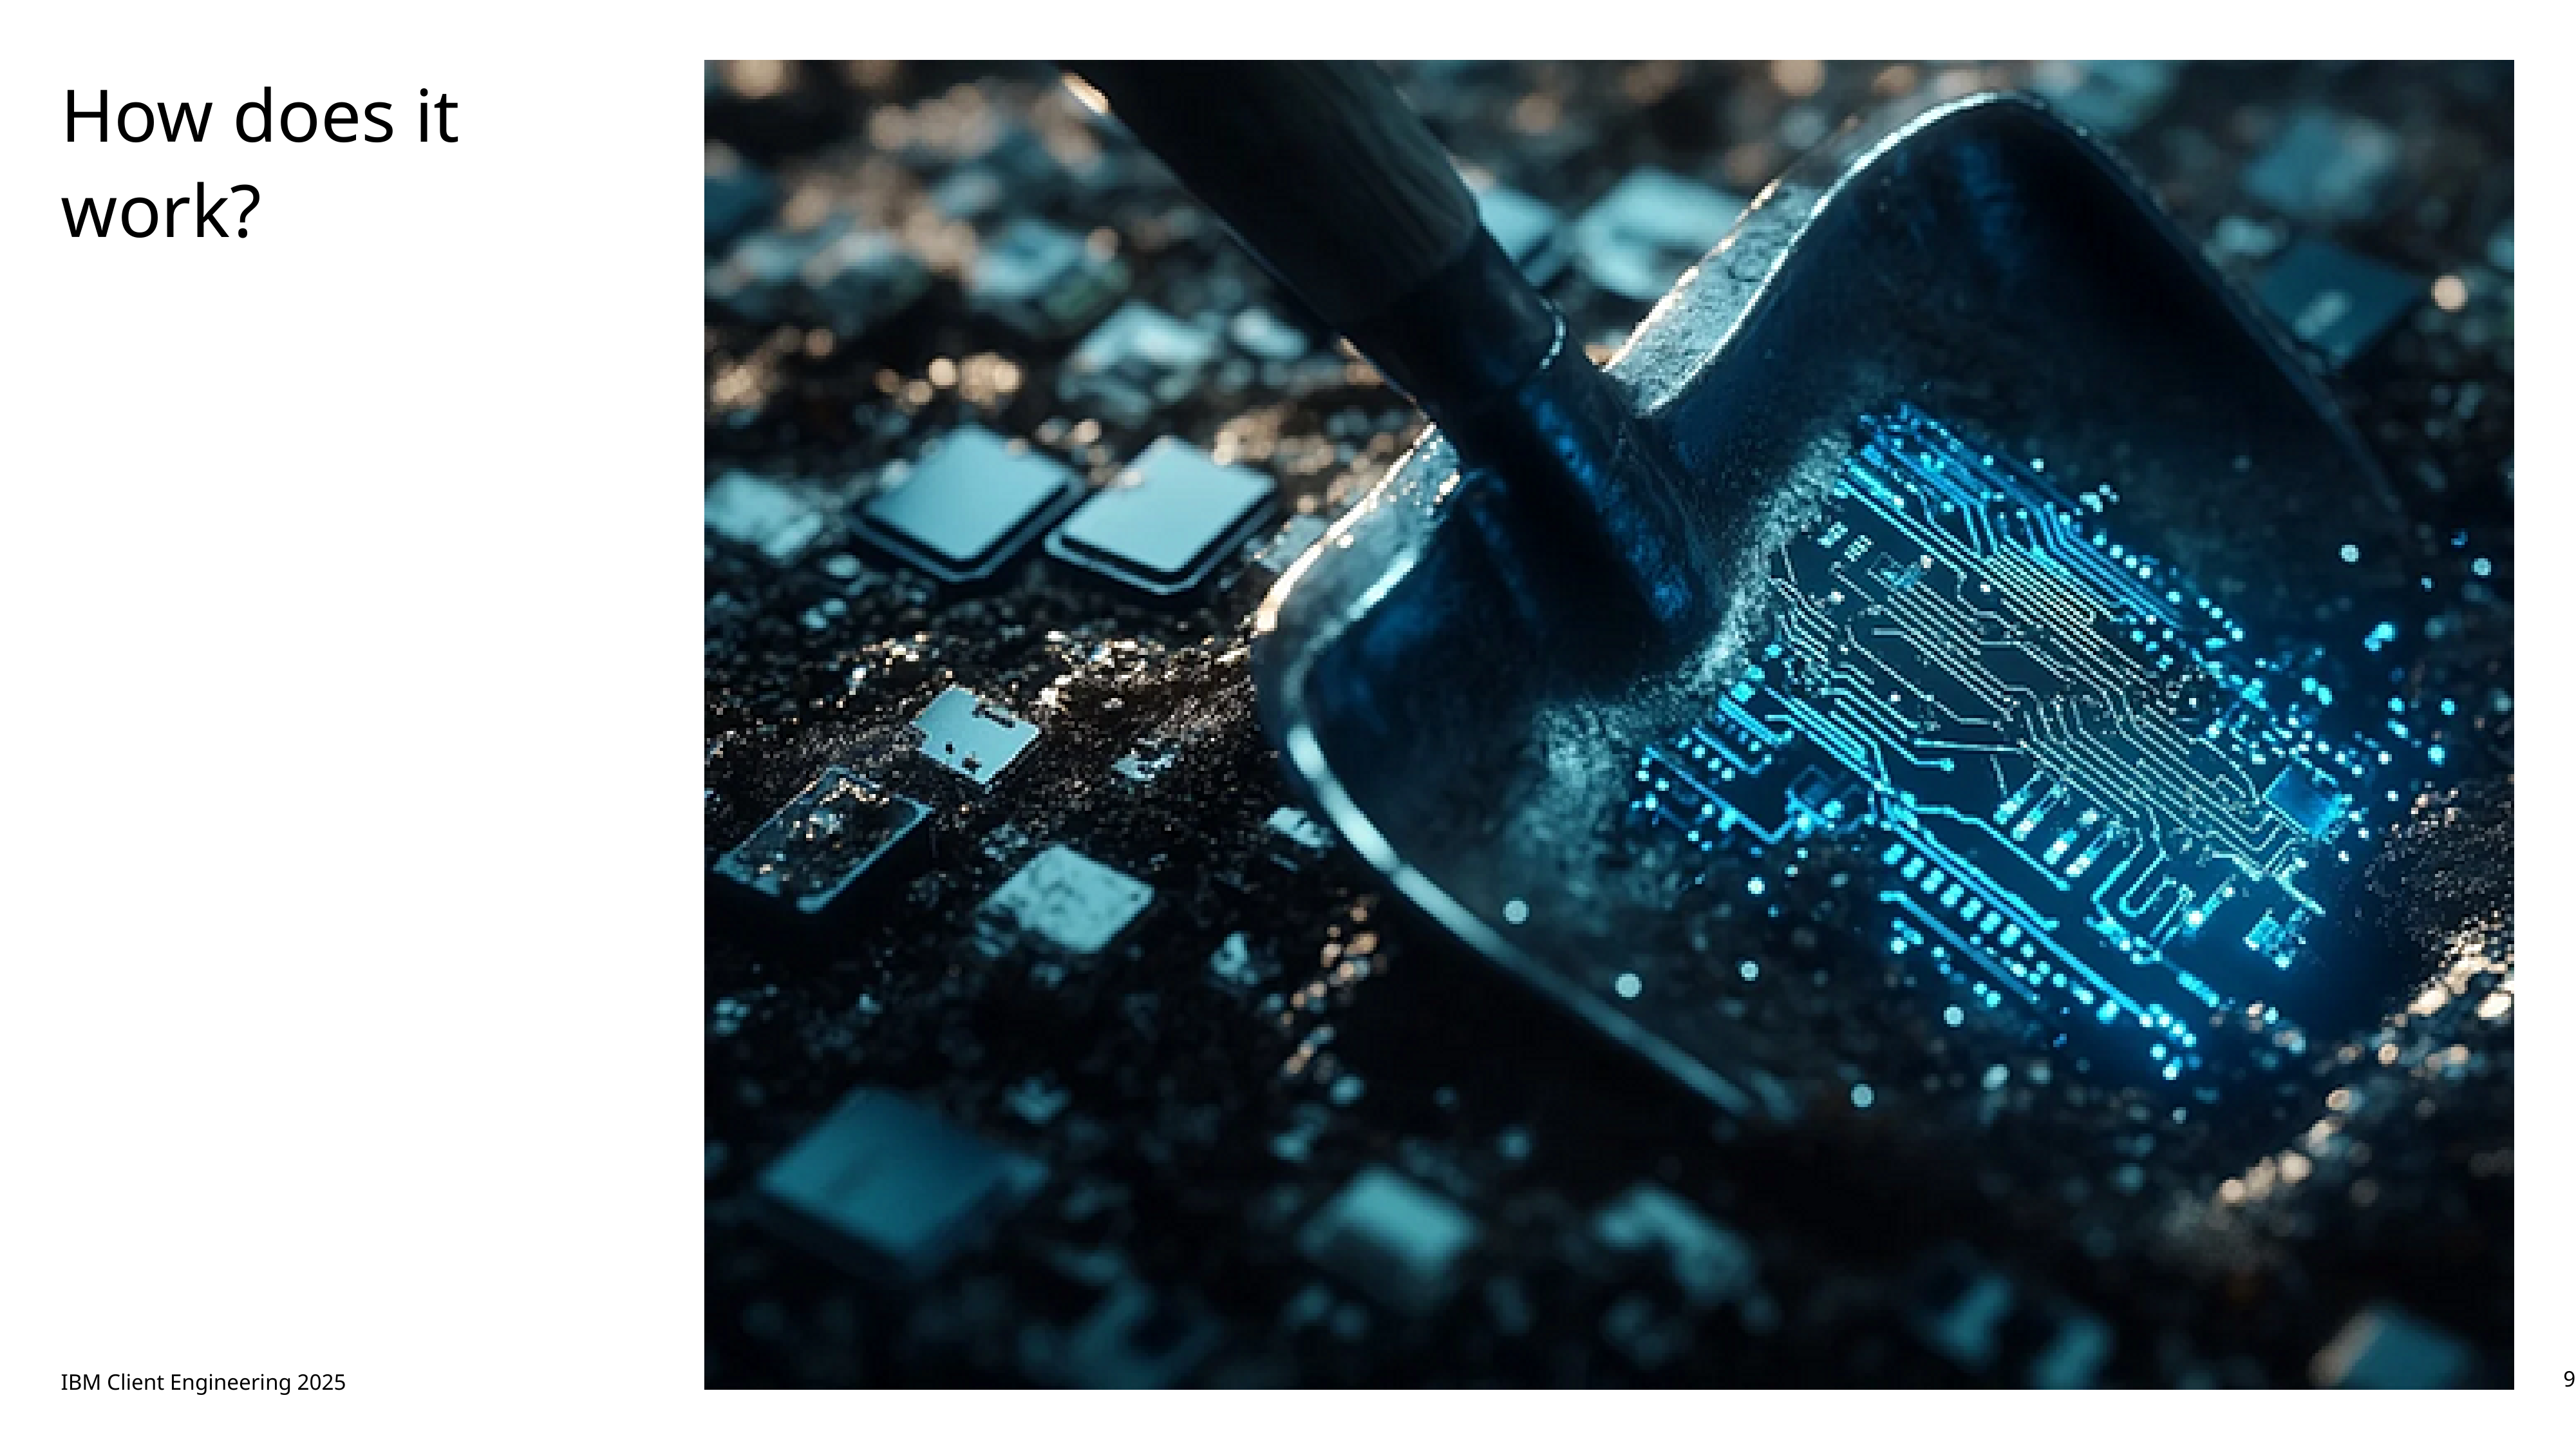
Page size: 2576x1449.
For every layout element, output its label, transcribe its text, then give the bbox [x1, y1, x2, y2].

footer IBM Client Engineering 2025 [61, 1354, 585, 1394]
title How does it work? [60, 60, 584, 223]
slide_number 9 [2546, 1367, 2576, 1395]
picture [704, 60, 2515, 1390]
